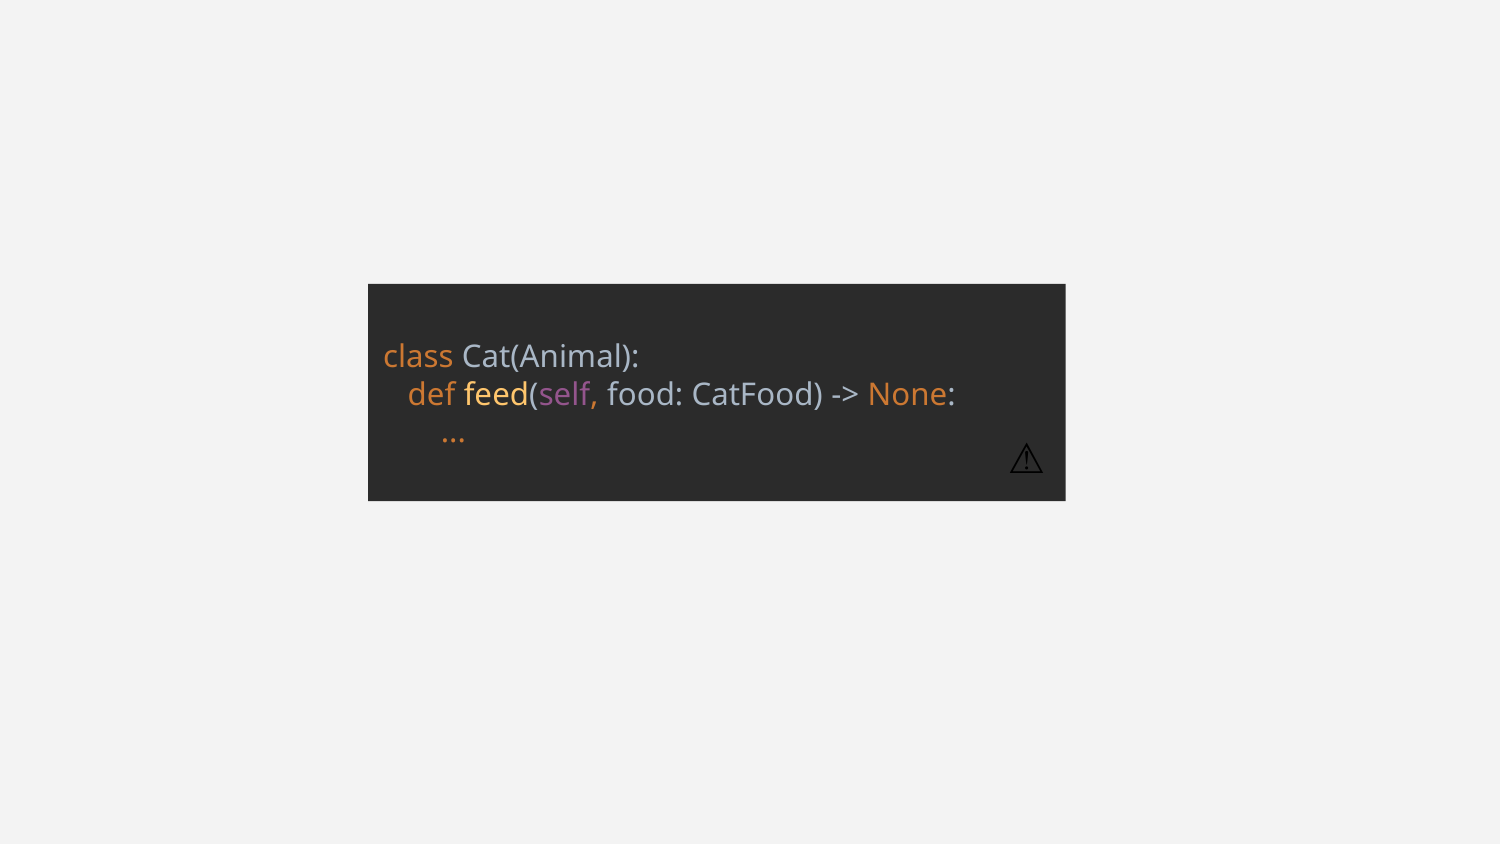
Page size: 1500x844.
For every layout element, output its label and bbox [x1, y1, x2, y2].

text_box [367, 283, 1066, 504]
